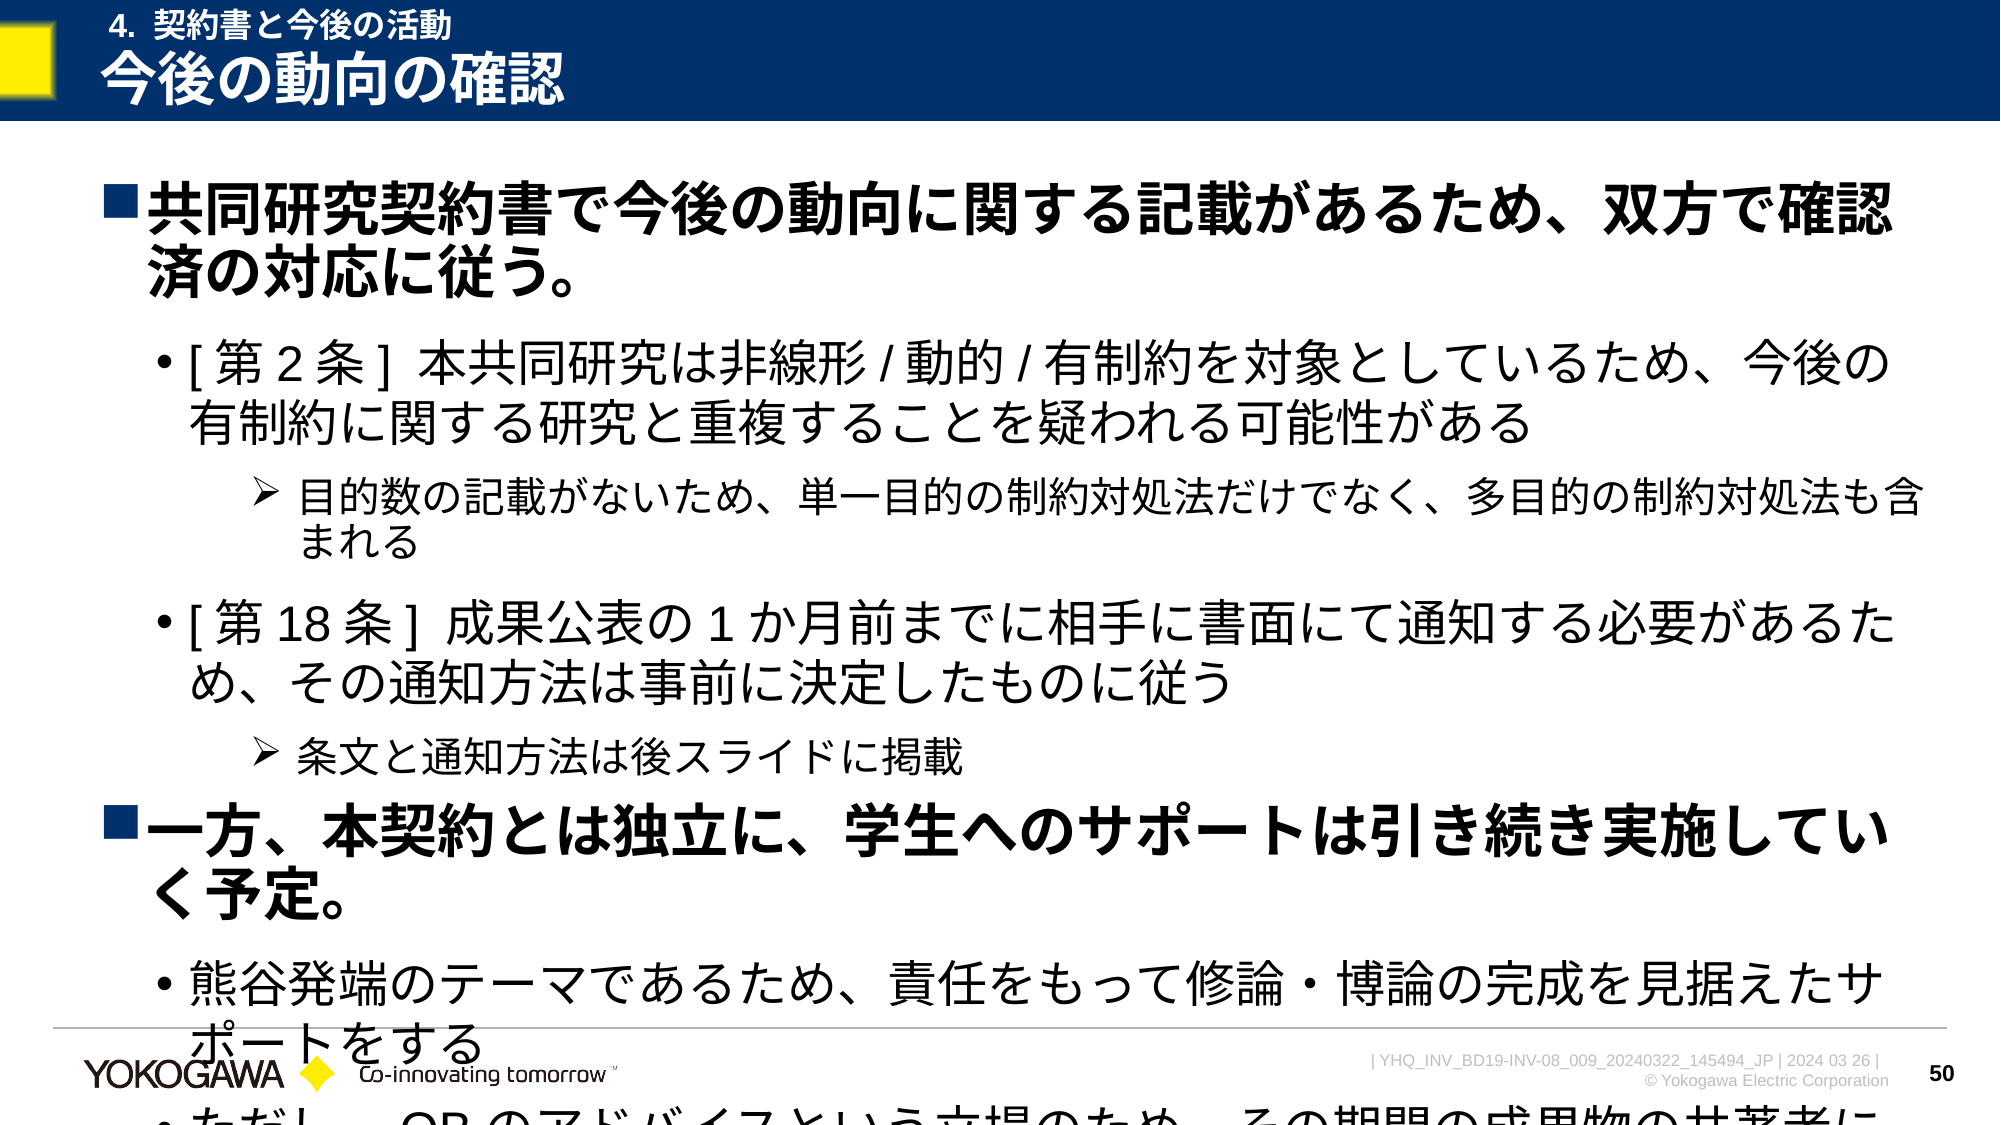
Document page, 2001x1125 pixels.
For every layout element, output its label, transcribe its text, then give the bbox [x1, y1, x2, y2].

picture [0, 6, 69, 115]
list 共同研究契約書で今後の動向に関する記載があるため、双方で確認済の対応に従う。 [第2条] 本共同研究は非線形/動的/有制約を対象としているため、今後の有制約に関する研究と重複することを疑われる可能性がある 目的数の記載がないため、単一目的の制約対処法だけでなく、多目的の制約対処法も含まれる [第18条] 成果公表の1か月前までに相手に書面にて通知する必要があるため、その通知方法は事前に決定したものに従う 条文と通知方法は後スライドに掲載 一方、本契約とは独立に、学生へのサポートは引き続き実施していく予定。 熊谷発端のテーマであるため、責任をもって修論・博論の完成を見据えたサポートをする ただし、OBのアドバイスという立場のため、その期間の成果物の共著者にはならない [84, 172, 1946, 258]
picture [83, 1055, 617, 1093]
text_box 4. 契約書と今後の活動 [93, 0, 836, 52]
slide_number 50 [1904, 1042, 1970, 1103]
title 今後の動向の確認 [84, 38, 1955, 124]
